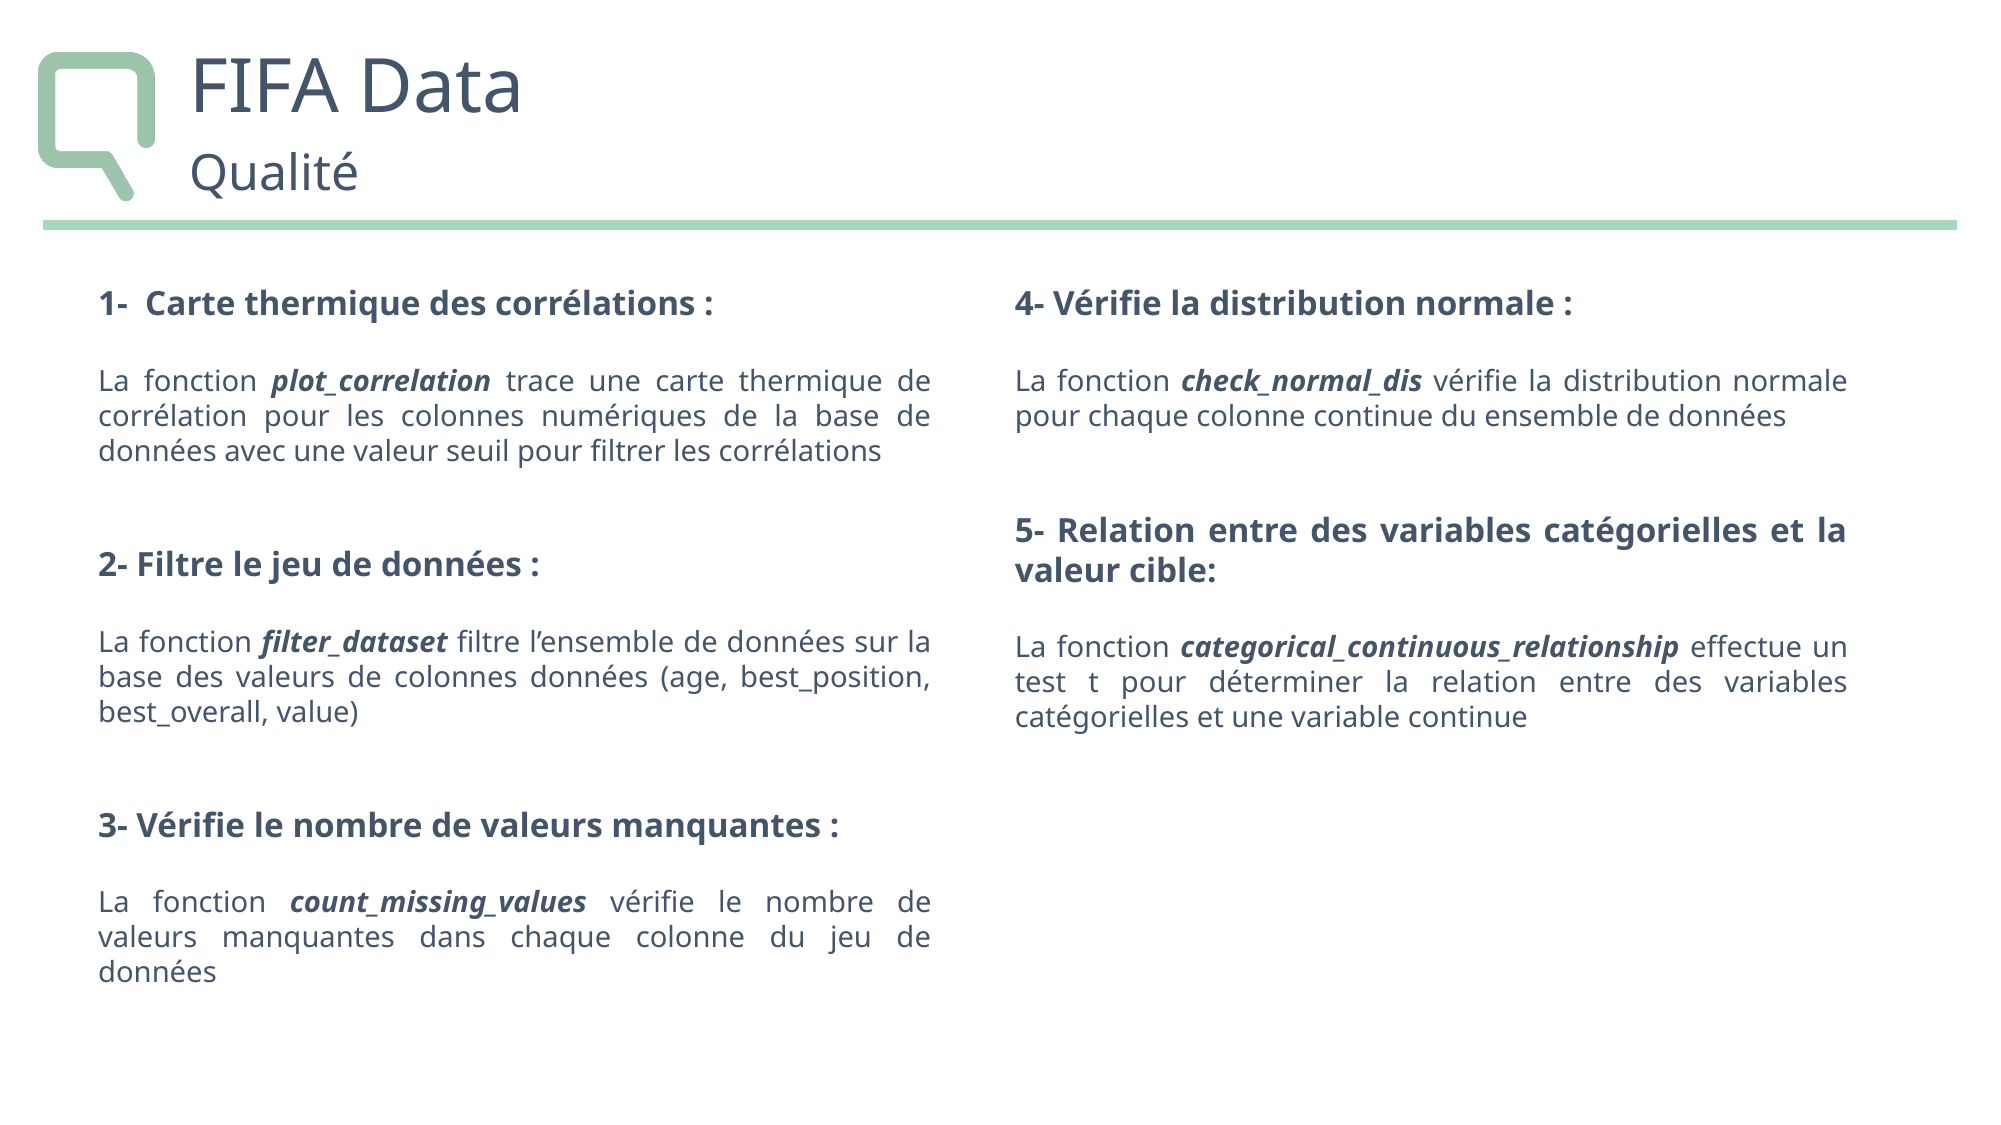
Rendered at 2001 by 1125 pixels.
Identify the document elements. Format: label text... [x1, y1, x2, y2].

text_box 5- Relation entre des variables catégorielles et la valeur cible: La fonction categorical_continuous_relationship effectue un test t pour déterminer la relation entre des variables catégorielles et une variable continue [999, 501, 1864, 741]
title FIFA Data [174, 37, 1958, 139]
list Qualité [174, 139, 1958, 217]
text_box 3- Vérifie le nombre de valeurs manquantes : La fonction count_missing_values vérifie le nombre de valeurs manquantes dans chaque colonne du jeu de données [83, 796, 947, 997]
text_box 4- Vérifie la distribution normale : La fonction check_normal_dis vérifie la distribution normale pour chaque colonne continue du ensemble de données [999, 275, 1864, 440]
text_box 1- Carte thermique des corrélations : La fonction plot_correlation trace une carte thermique de corrélation pour les colonnes numériques de la base de données avec une valeur seuil pour filtrer les corrélations [83, 275, 947, 475]
text_box 2- Filtre le jeu de données : La fonction filter_dataset filtre l’ensemble de données sur la base des valeurs de colonnes données (age, best_position, best_overall, value) [83, 535, 947, 736]
